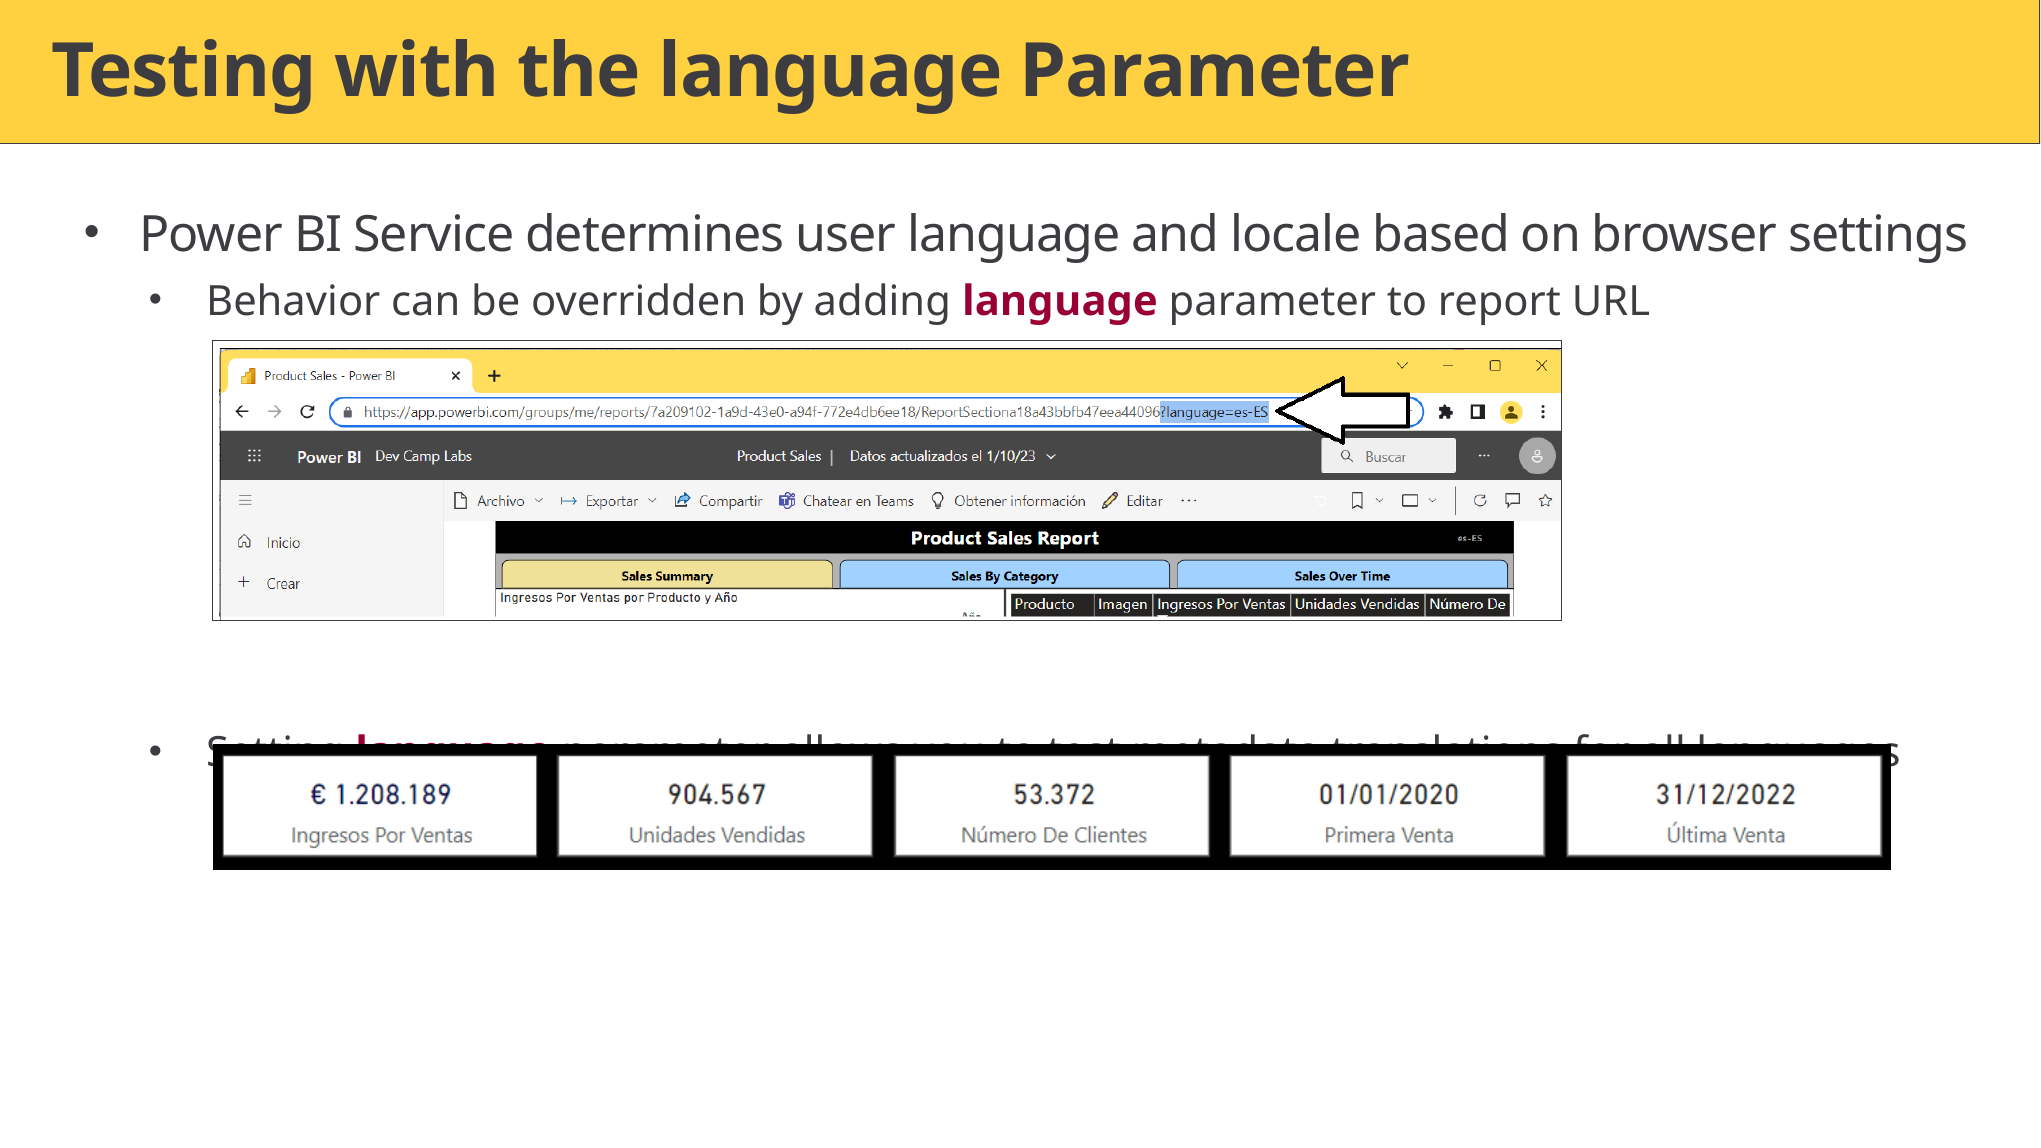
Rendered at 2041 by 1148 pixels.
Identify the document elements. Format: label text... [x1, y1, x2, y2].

picture [213, 744, 1891, 870]
title Testing with the language Parameter [51, 31, 1988, 113]
list Power BI Service determines user language and locale based on browser settings Behavior can be overridden by adding language parameter to report URL Setting language parameter allows you to test metadata translations for all languages [83, 201, 1988, 742]
picture [211, 339, 1562, 621]
